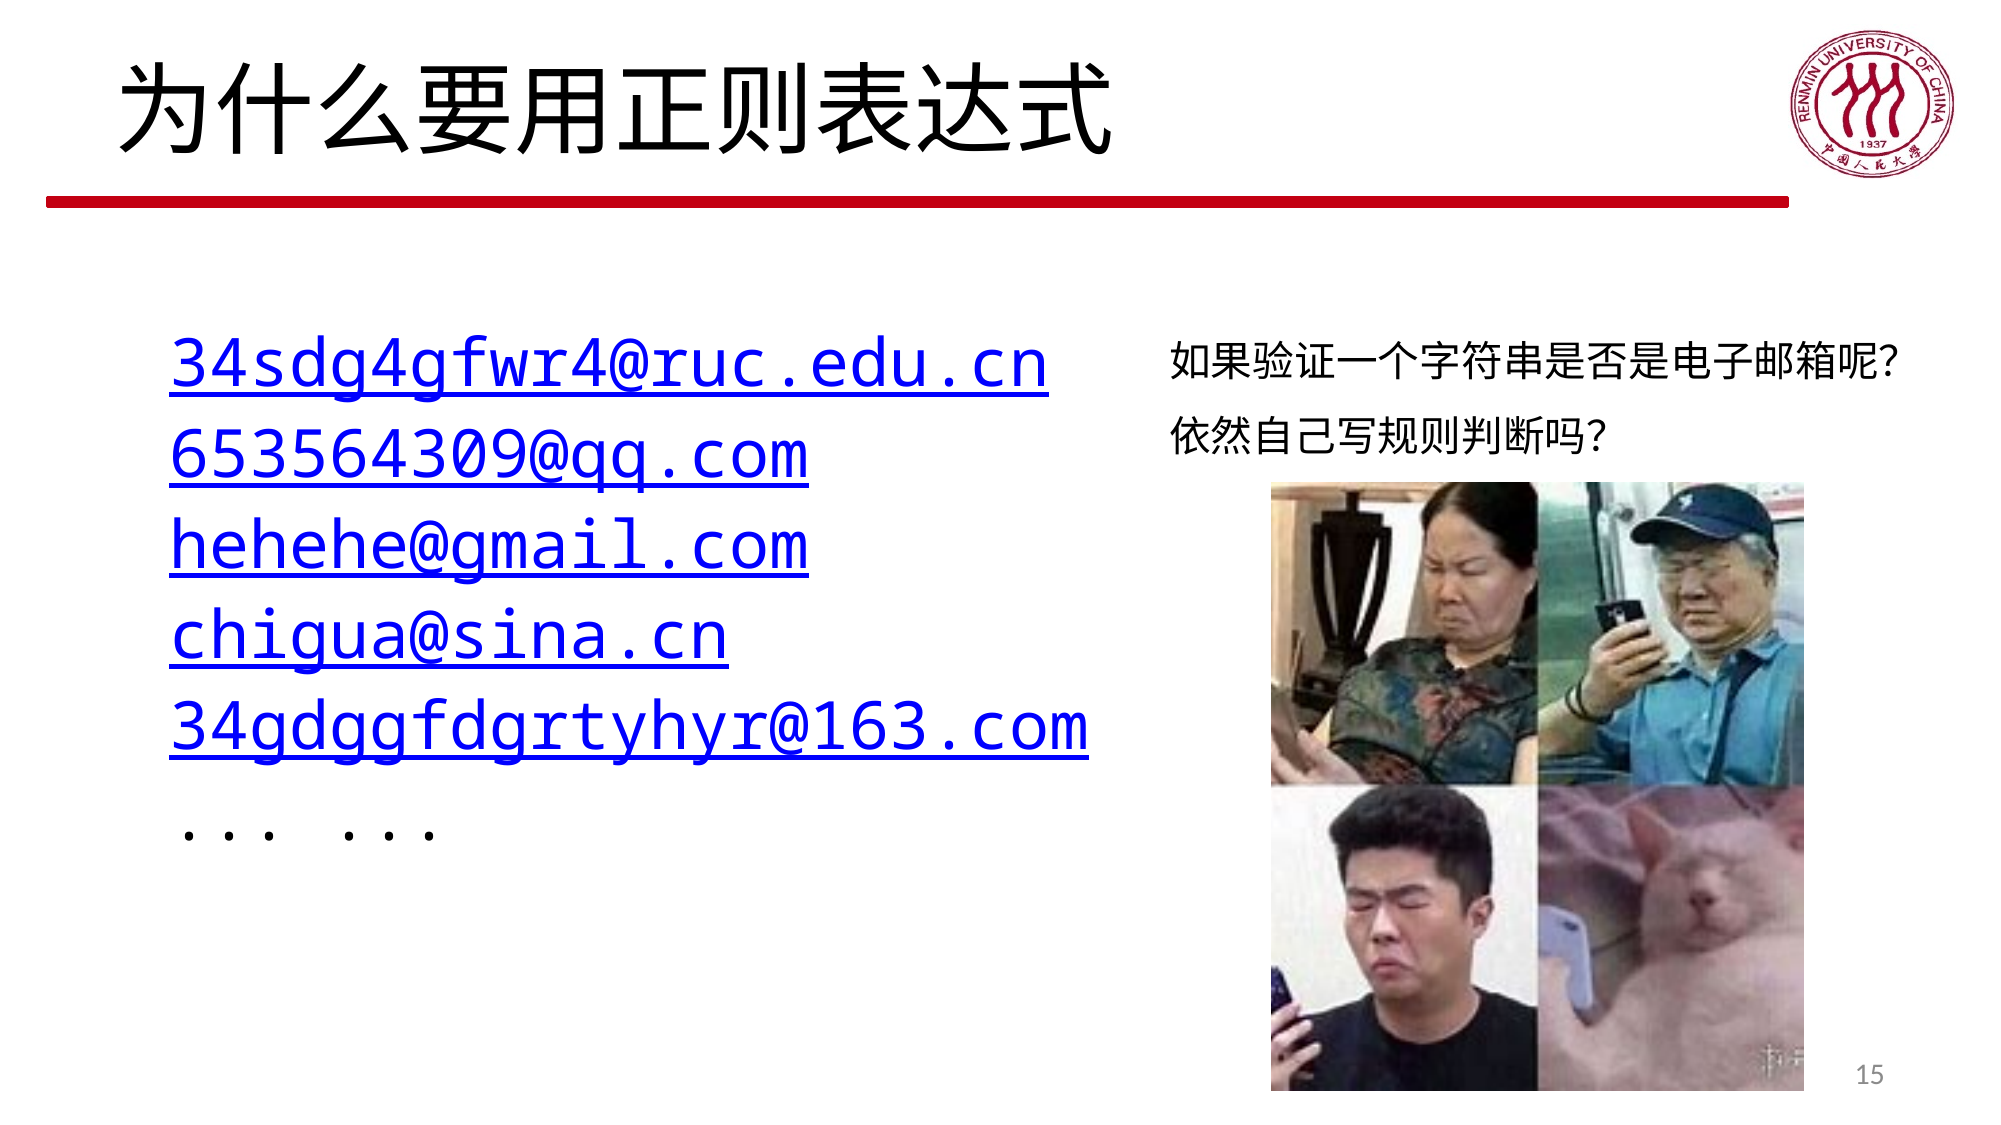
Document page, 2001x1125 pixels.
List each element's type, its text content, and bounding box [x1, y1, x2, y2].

picture [1788, 24, 1960, 179]
picture [1270, 481, 1805, 1091]
text_box 如果验证一个字符串是否是电子邮箱呢？ 依然自己写规则判断吗？ [1154, 302, 1922, 468]
slide_number 15 [1433, 1042, 1900, 1103]
text_box 34sdg4gfwr4@ruc.edu.cn 653564309@qq.com hehehe@gmail.com chigua@sina.cn 34gdggfdgrtyhyr@163.com ... ... [154, 312, 1155, 942]
title 为什么要用正则表达式 [99, 34, 1900, 179]
